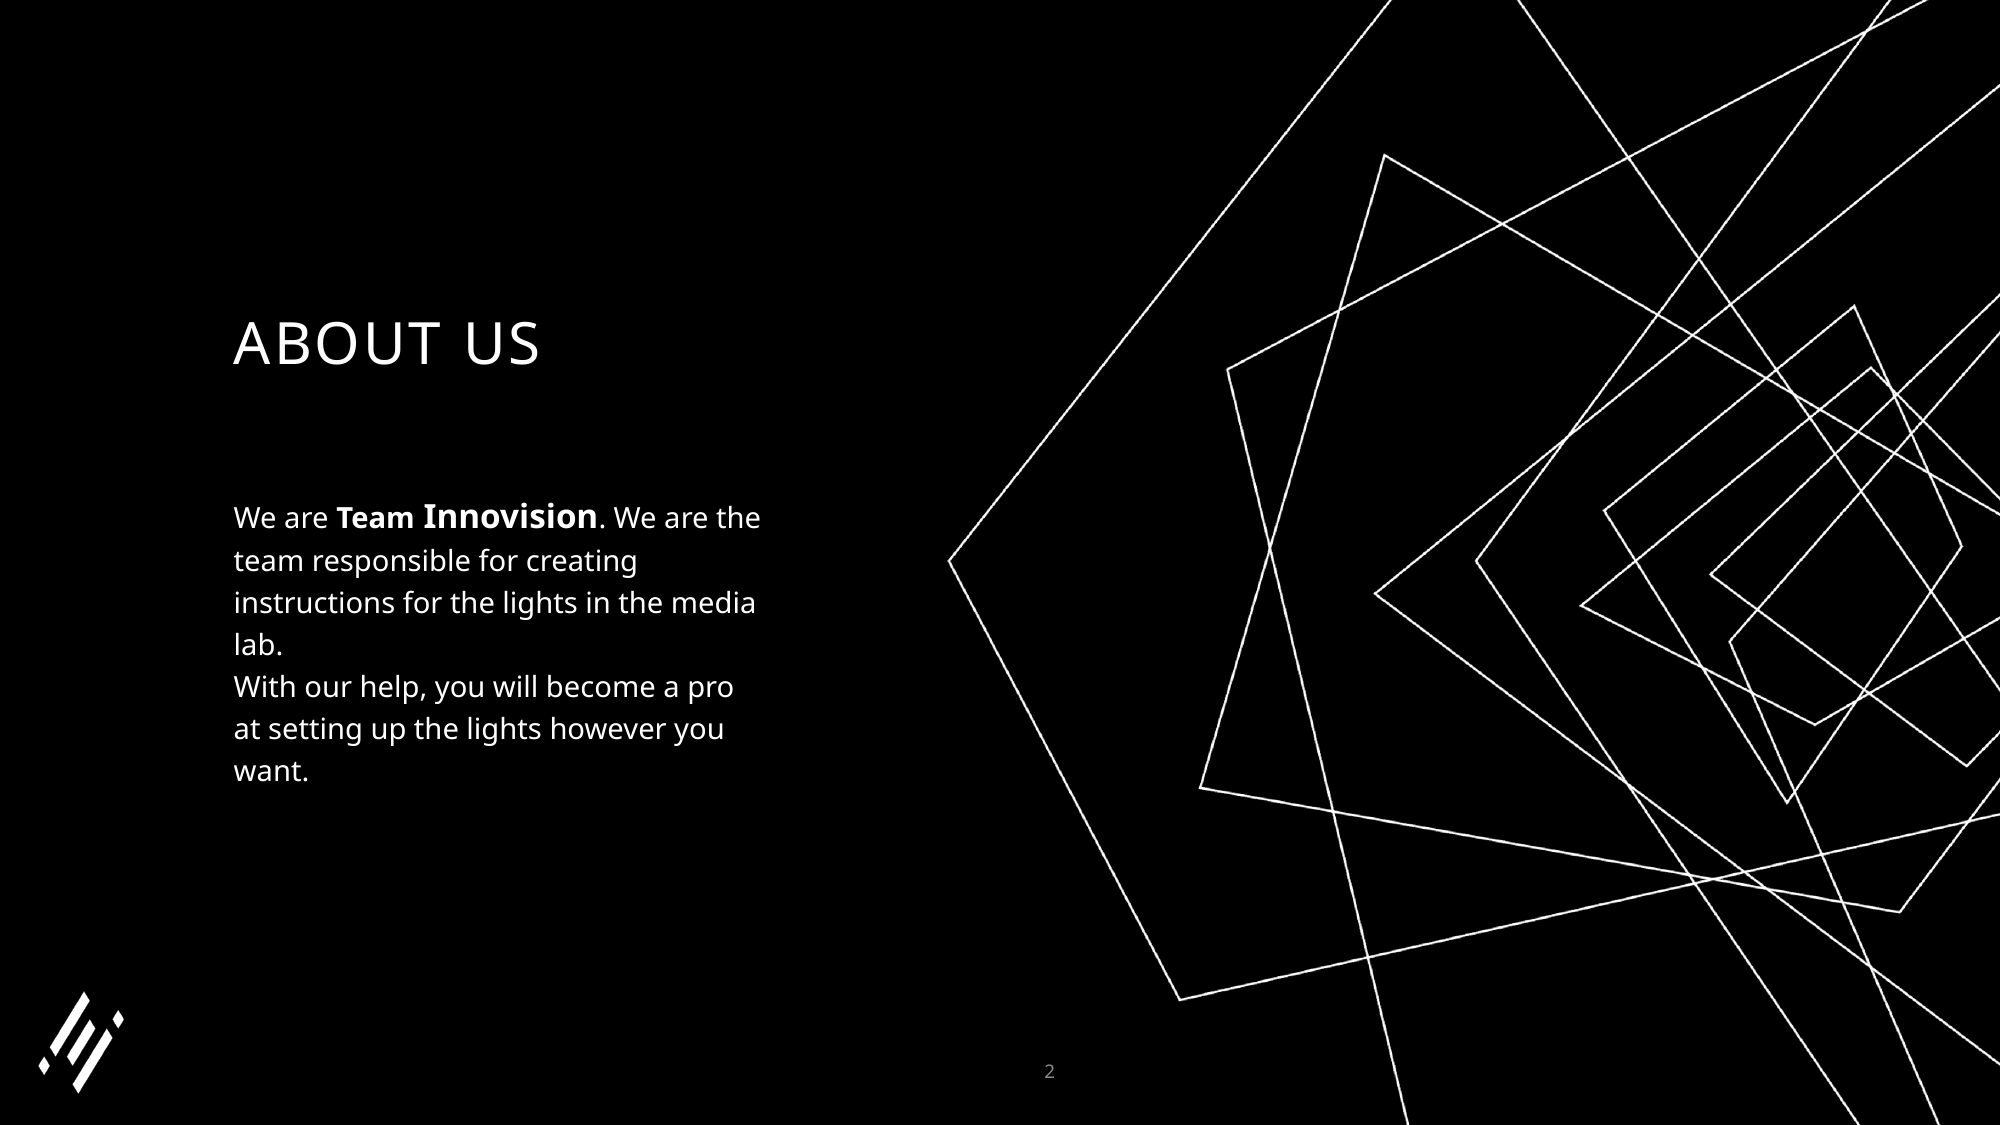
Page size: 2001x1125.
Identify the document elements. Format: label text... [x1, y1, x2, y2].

title ABOUT US [218, 167, 740, 385]
slide_number 2 [908, 1042, 1071, 1103]
list We are Team Innovision. We are the team responsible for creating instructions for the lights in the media lab. With our help, you will become a pro at setting up the lights however you want. [218, 479, 777, 893]
picture [900, 0, 2000, 1125]
picture [38, 991, 124, 1094]
